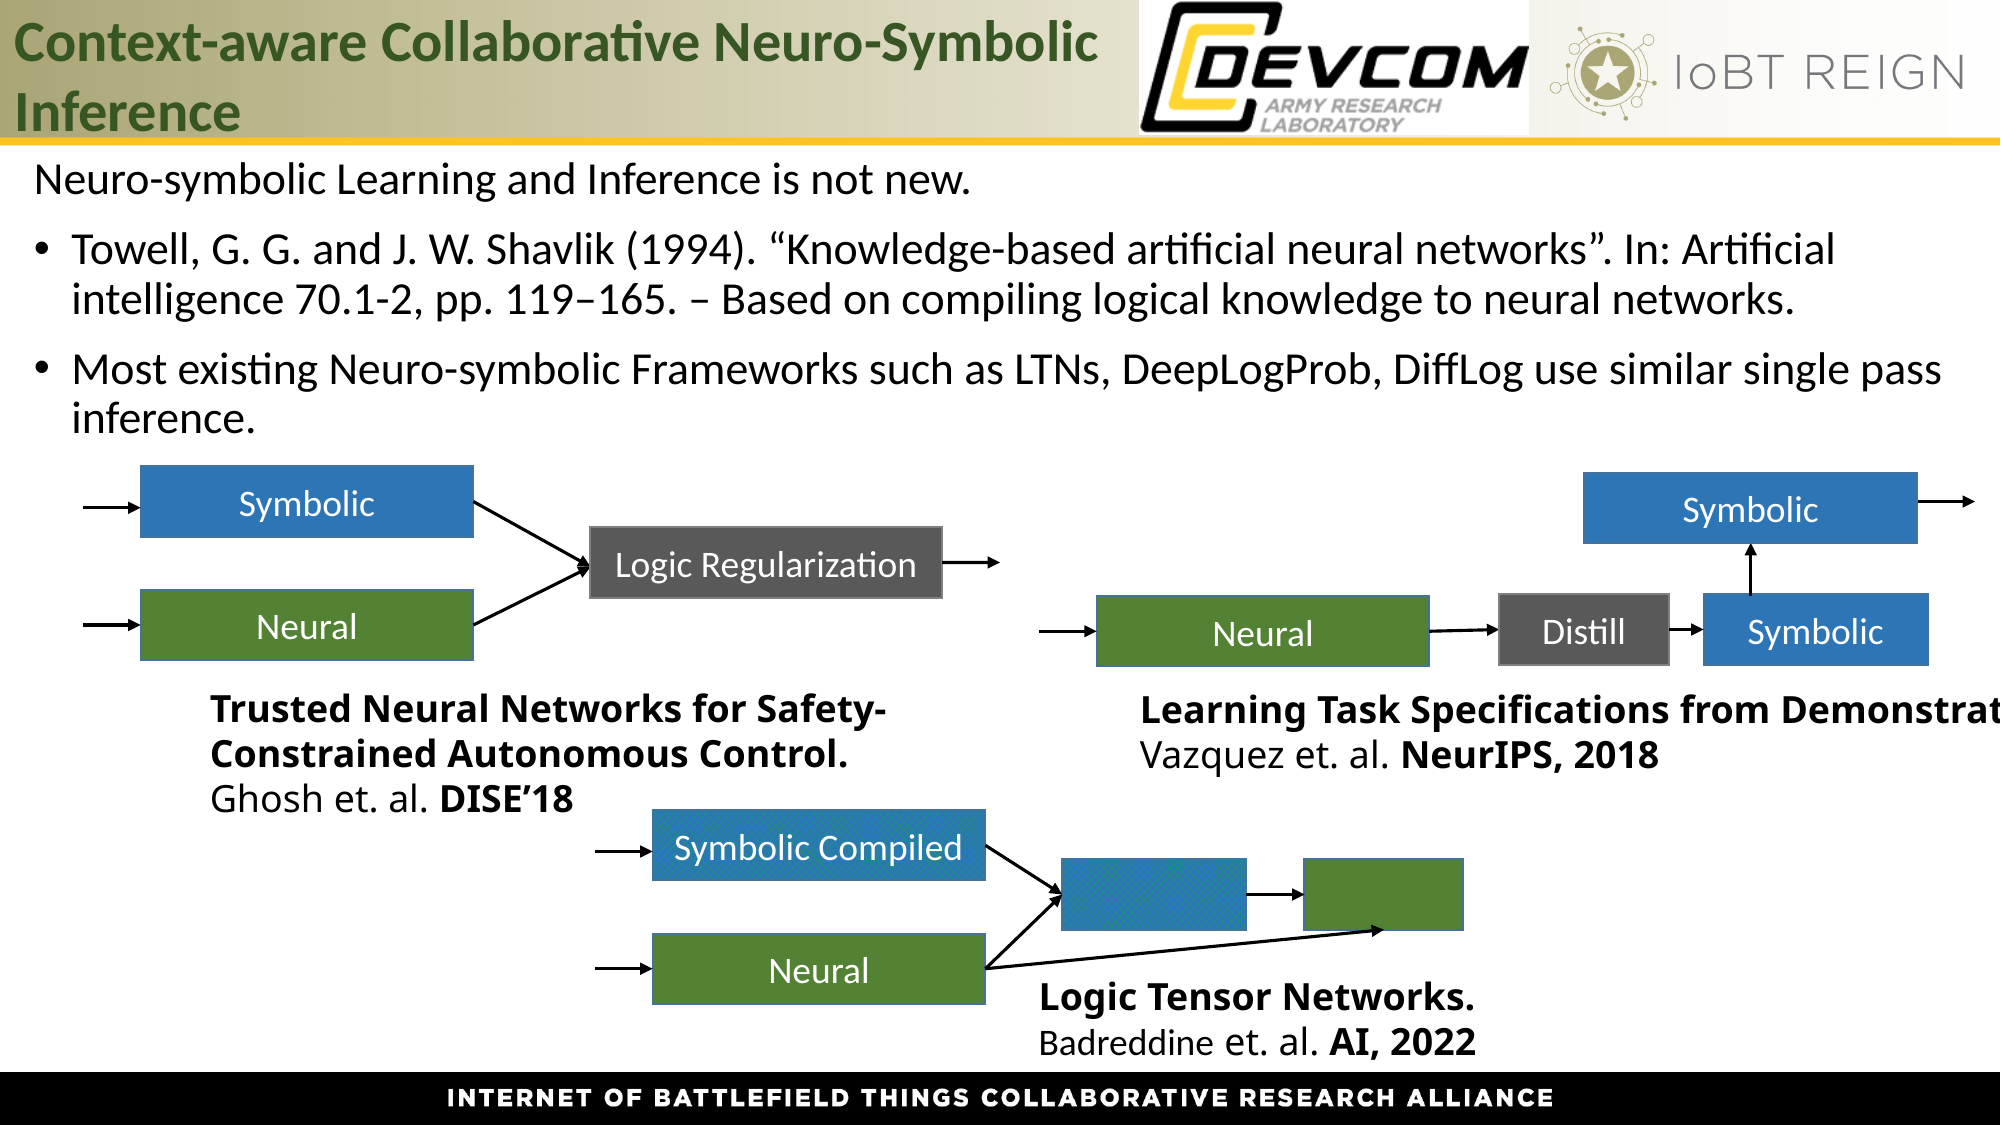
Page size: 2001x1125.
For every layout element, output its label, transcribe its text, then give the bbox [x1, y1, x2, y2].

text_box Neural [652, 933, 986, 1005]
text_box [1063, 858, 1247, 929]
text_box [985, 845, 1063, 894]
text_box Neural [140, 589, 474, 661]
text_box Symbolic [1583, 472, 1918, 544]
text_box Logic Tensor Networks. Badreddine et. al. AI, 2022 [1023, 965, 2000, 1070]
text_box [1303, 858, 1464, 931]
list Neuro-symbolic Learning and Inference is not new. Towell, G. G. and J. W. Shavlik (1994). “Knowledge-based artificial neural networks”. In: Artificial intelligence 70.1-2, pp. 119–165. – Based on compiling logical knowledge to neural networks. Most existing Neuro-symbolic Frameworks such as LTNs, DeepLogProb, DiffLog use similar single pass inference. [19, 147, 1981, 582]
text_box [473, 566, 591, 625]
picture [0, 1072, 2000, 1125]
text_box Trusted Neural Networks for Safety-Constrained Autonomous Control. Ghosh et. al. DISE’18 [195, 677, 986, 828]
text_box Learning Task Specifications from Demonstrations. Vazquez et. al. NeurIPS, 2018 [1125, 678, 2000, 784]
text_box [985, 894, 1063, 929]
text_box Context-aware Collaborative Neuro-Symbolic Inference [0, 0, 1173, 151]
text_box Symbolic Compiled [652, 809, 986, 881]
text_box Distill [1498, 593, 1670, 666]
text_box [473, 501, 591, 566]
picture [1173, 0, 2000, 146]
text_box Symbolic [140, 465, 474, 538]
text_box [985, 929, 1384, 969]
text_box Logic Regularization [591, 526, 943, 599]
text_box Symbolic [1703, 593, 1929, 666]
text_box Neural [1096, 595, 1430, 667]
